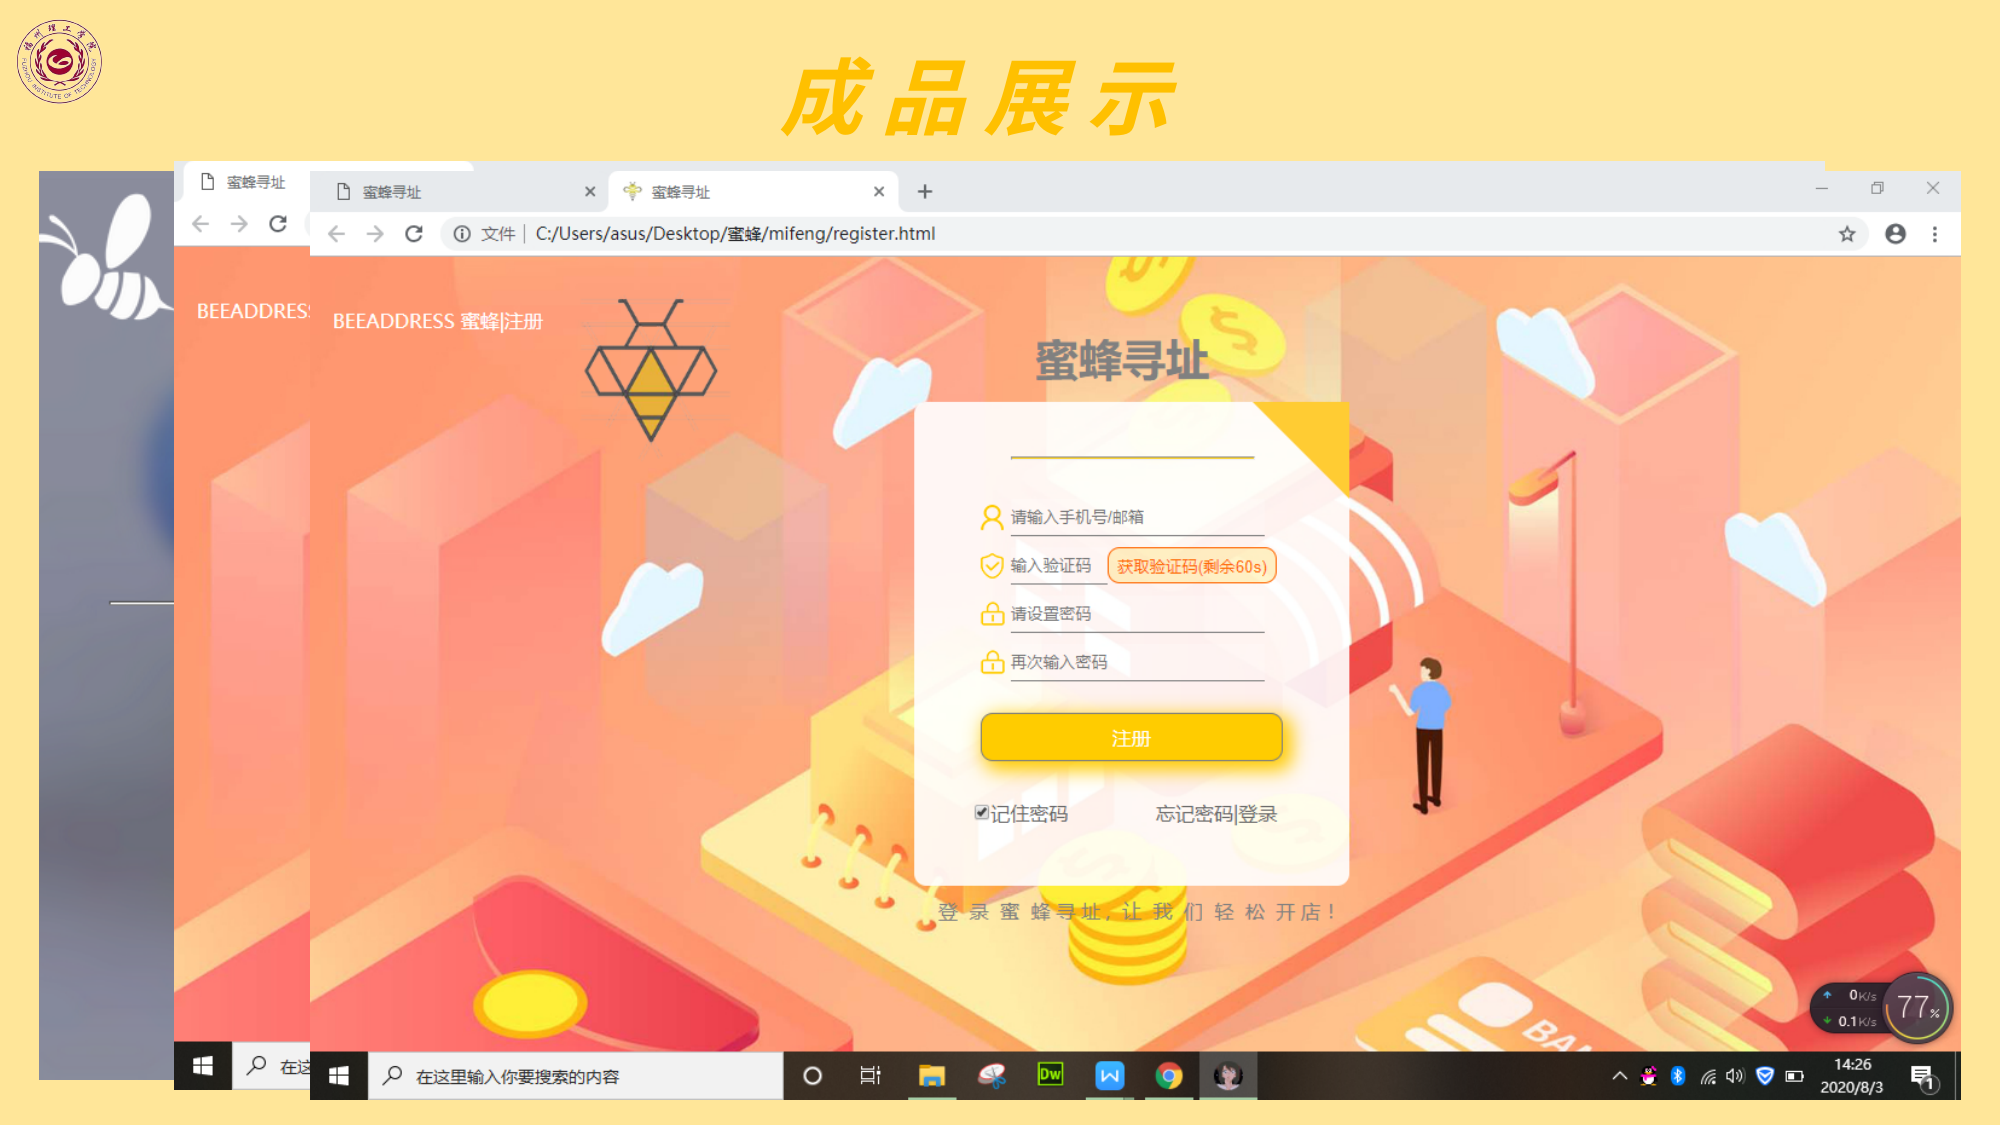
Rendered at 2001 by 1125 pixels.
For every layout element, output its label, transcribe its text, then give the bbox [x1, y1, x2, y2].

text_box 成 品 展 示 [579, 37, 1370, 153]
picture [39, 161, 1961, 1100]
picture [13, 16, 106, 108]
